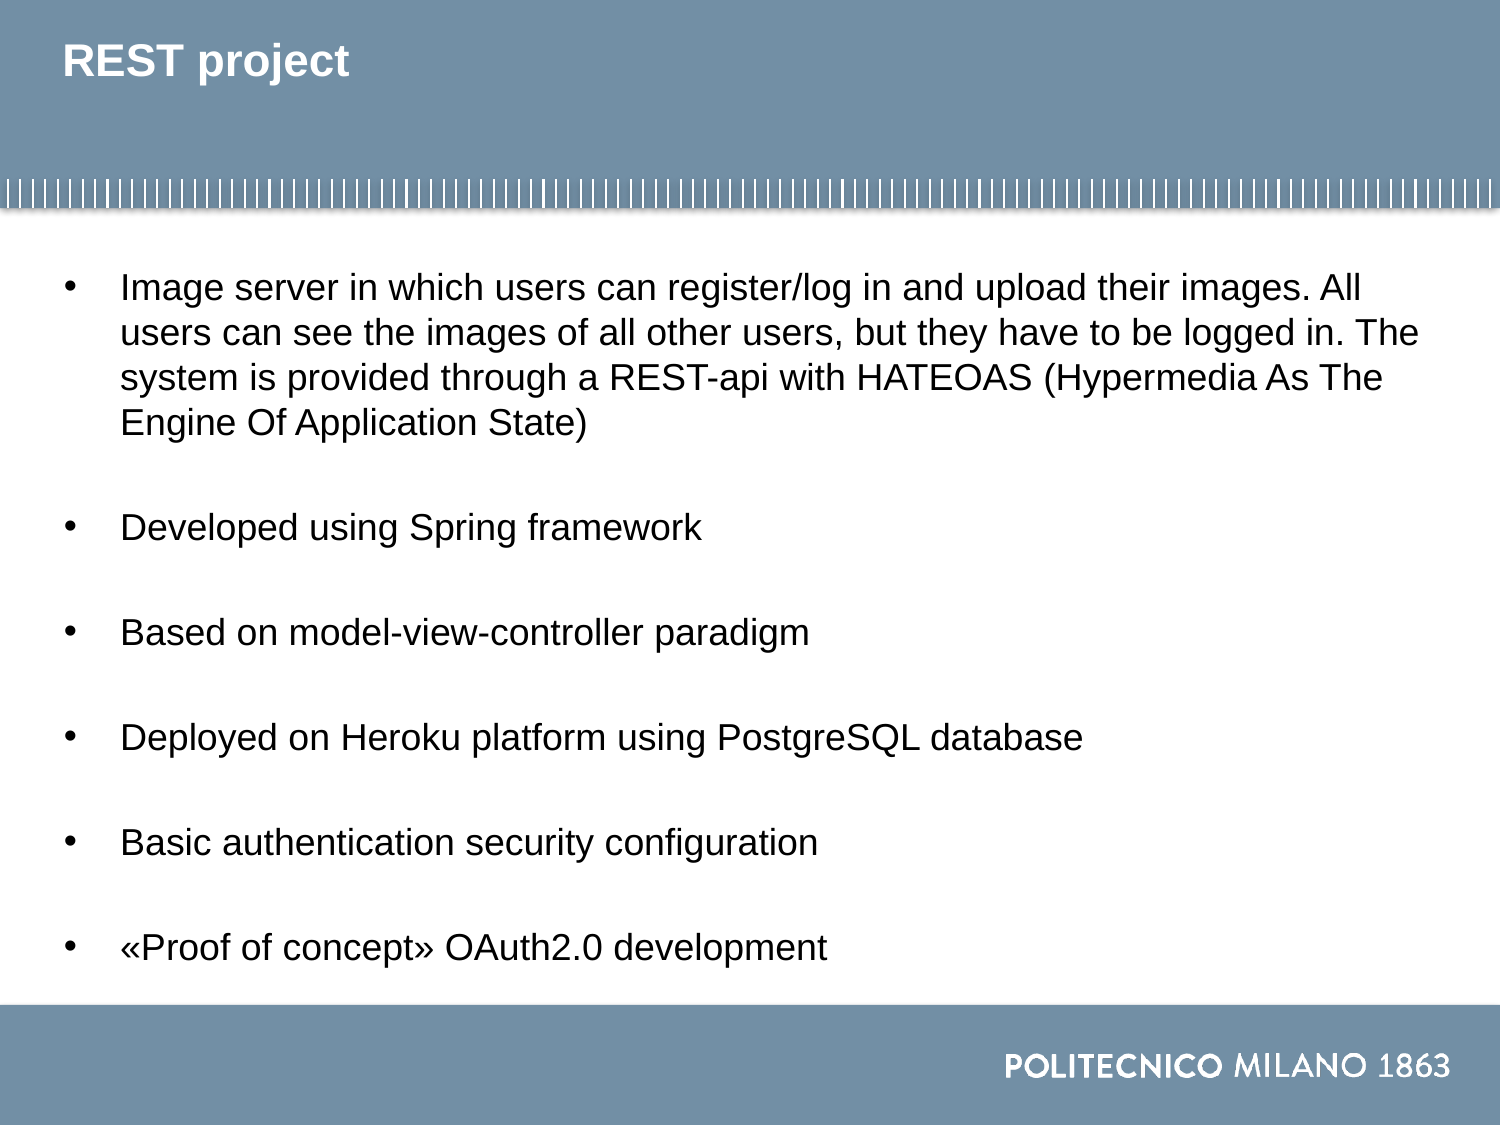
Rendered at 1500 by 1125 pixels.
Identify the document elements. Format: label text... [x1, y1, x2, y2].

title REST project [47, 22, 1455, 161]
picture [999, 1041, 1456, 1089]
list Image server in which users can register/log in and upload their images. All users can see the images of all other users, but they have to be logged in. The system is provided through a REST-api with HATEOAS (Hypermedia As The Engine Of Application State) Developed using Spring framework Based on model-view-controller paradigm Deployed on Heroku platform using PostgreSQL database Basic authentication security configuration «Proof of concept» OAuth2.0 development [48, 255, 1457, 995]
